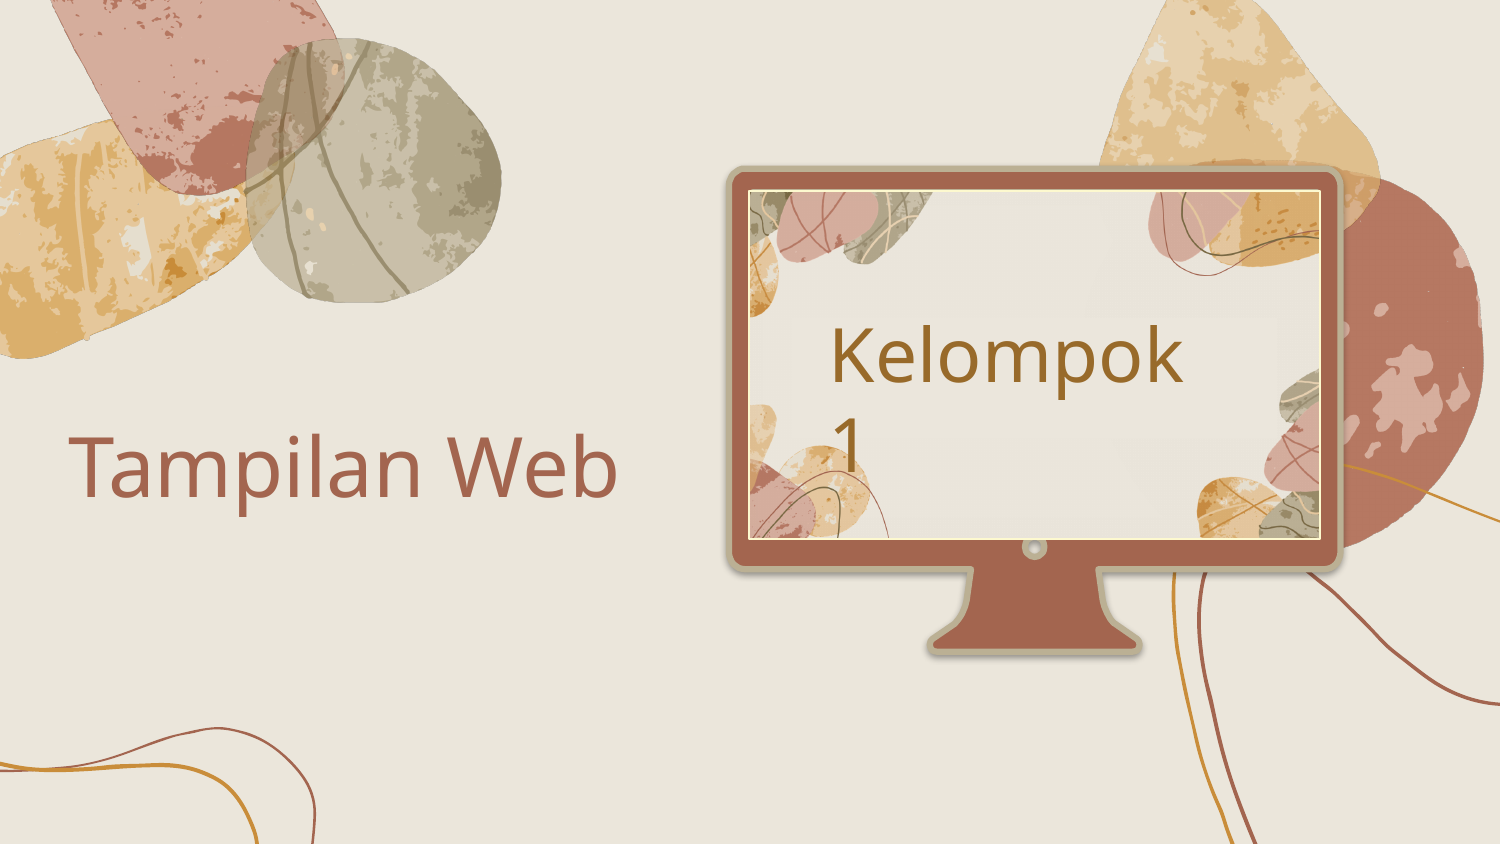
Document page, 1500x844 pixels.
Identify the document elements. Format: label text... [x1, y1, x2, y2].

picture [749, 0, 1500, 617]
title Tampilan Web [53, 329, 721, 530]
picture [0, 0, 551, 406]
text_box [1121, 283, 1500, 844]
text_box [725, 165, 1115, 655]
